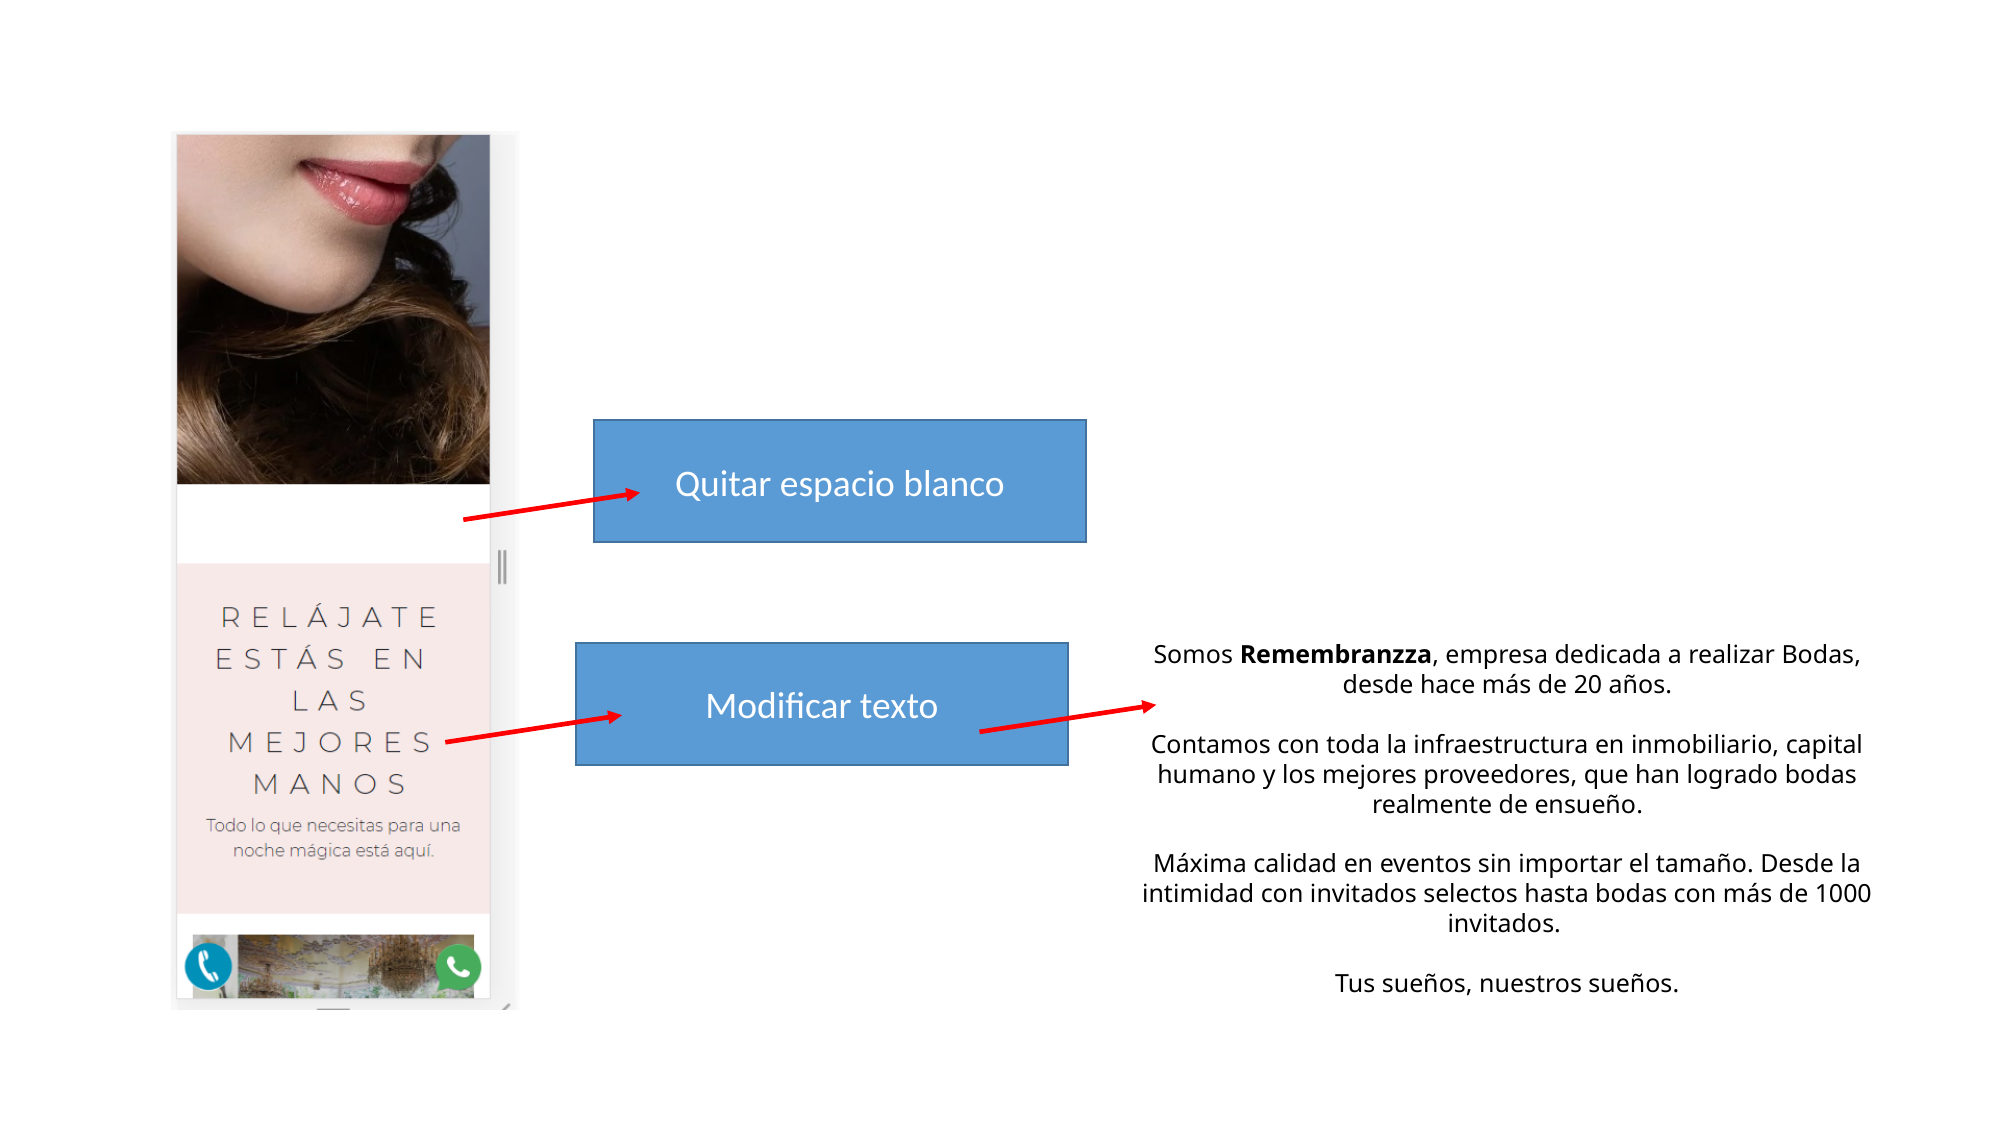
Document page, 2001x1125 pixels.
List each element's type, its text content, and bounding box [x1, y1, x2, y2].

picture [170, 131, 520, 1010]
text_box Modificar texto [575, 642, 1069, 766]
text_box Quitar espacio blanco [593, 419, 1087, 543]
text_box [463, 492, 641, 520]
text_box Somos Remembranzza, empresa dedicada a realizar Bodas, desde hace más de 20 años. Contamos con toda la infraestructura en inmobiliario, capital humano y los mejores proveedores, que han logrado bodas realmente de ensueño. Máxima calidad en eventos sin importar el tamaño. Desde la intimidad con invitados selectos hasta bodas con más de 1000 invitados. Tus sueños, nuestros sueños. [1105, 631, 1910, 1006]
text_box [979, 704, 1157, 732]
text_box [445, 715, 623, 743]
